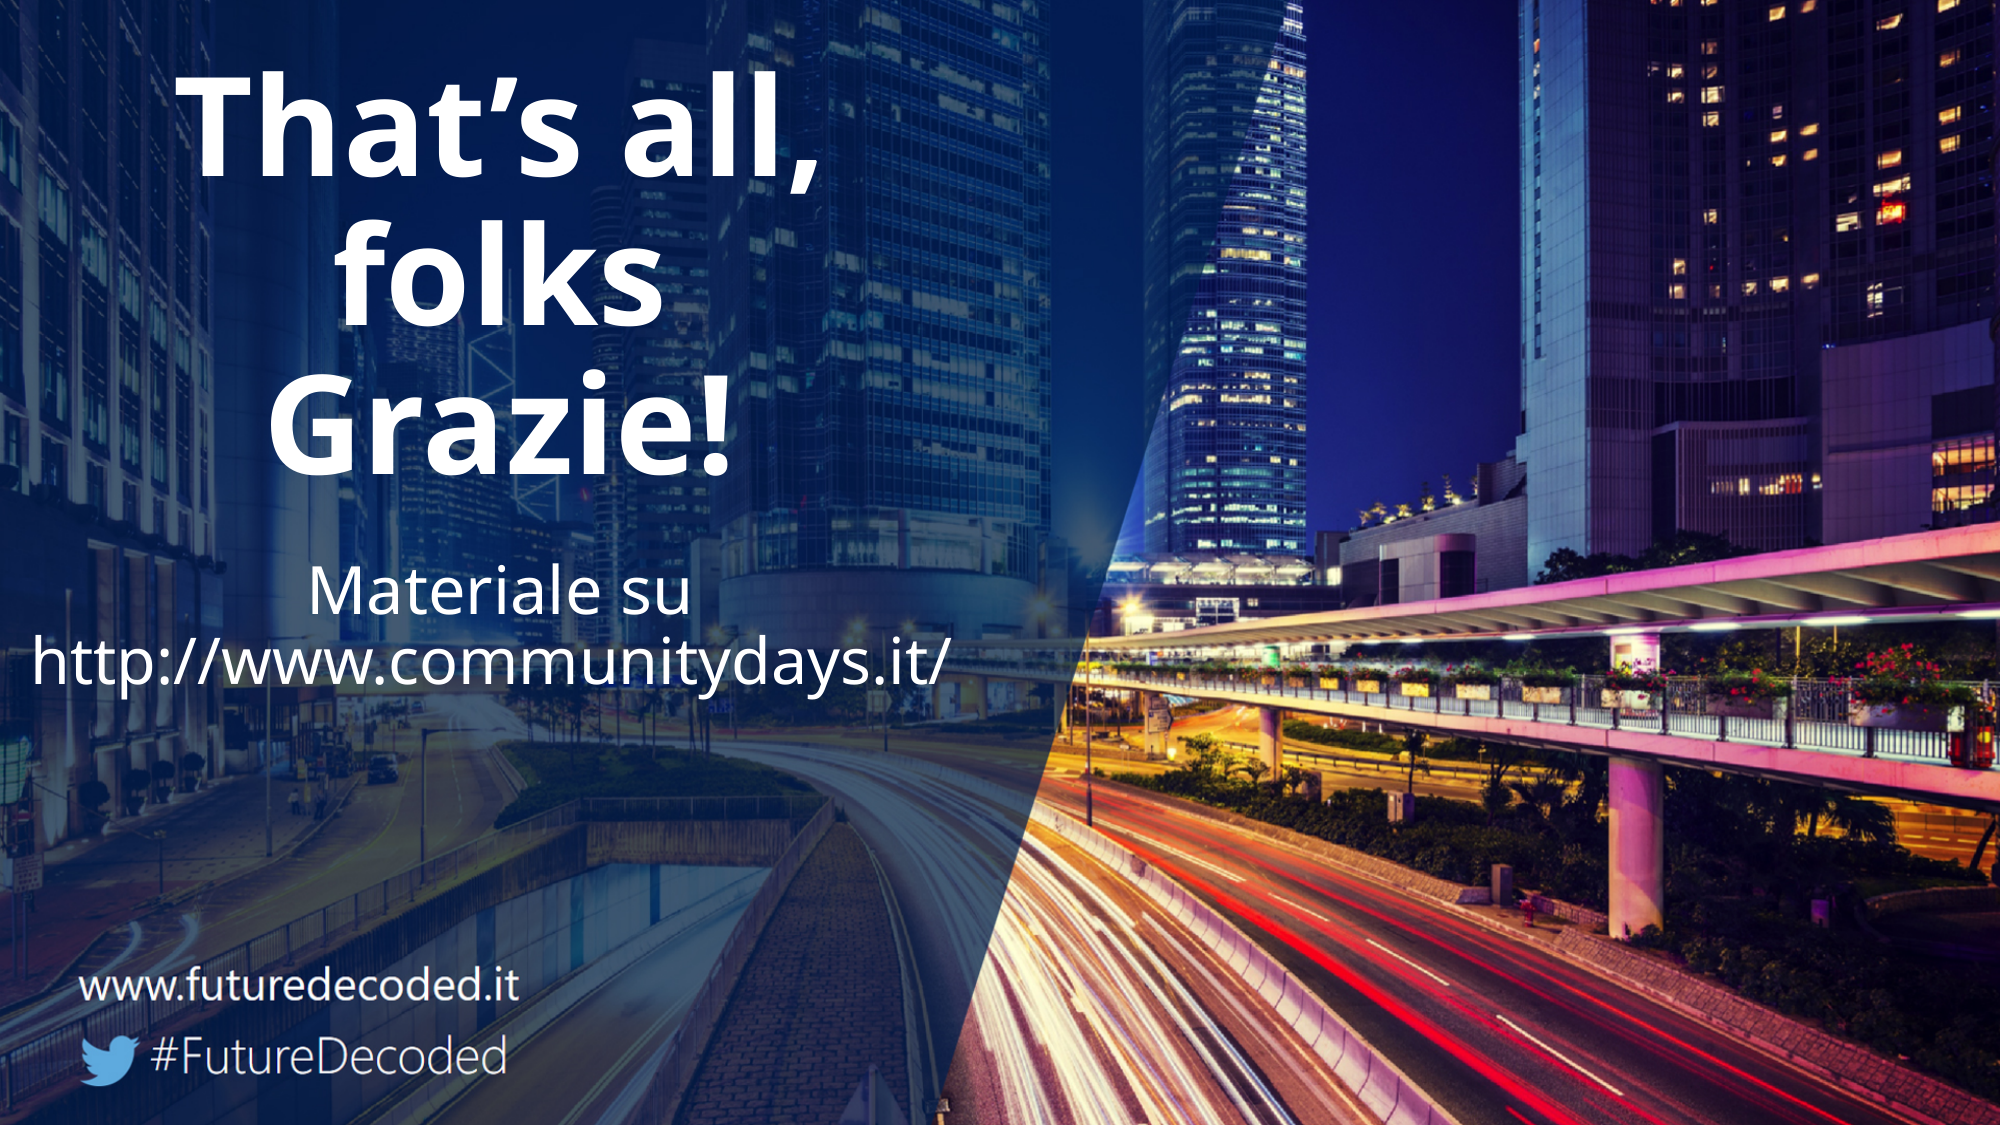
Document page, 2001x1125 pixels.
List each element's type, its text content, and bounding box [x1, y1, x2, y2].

text_box Materiale su http://www.communitydays.it/ [0, 532, 1000, 724]
title That’s all, folks Grazie! [0, 48, 1000, 513]
picture [0, 0, 2000, 1125]
